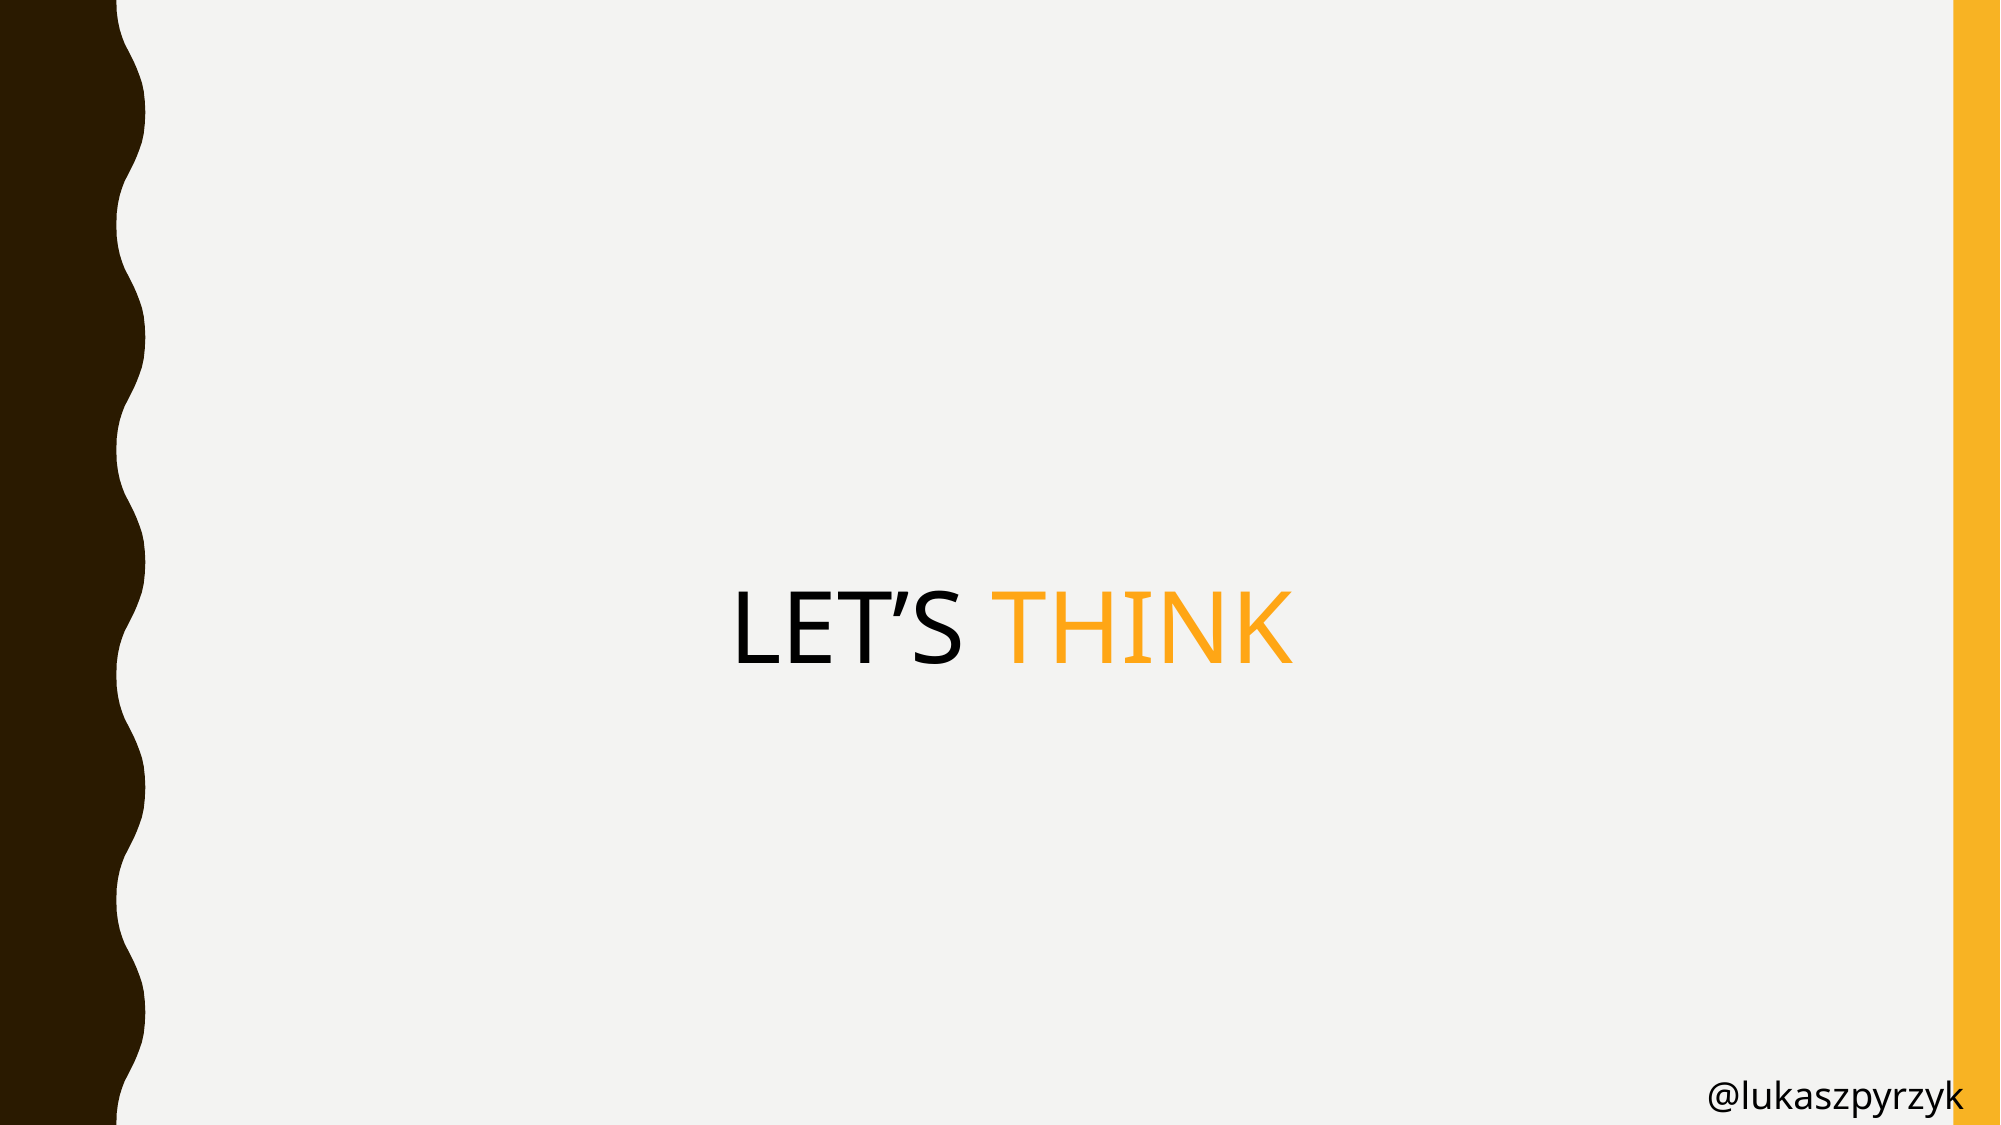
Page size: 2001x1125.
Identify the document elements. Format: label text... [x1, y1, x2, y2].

text_box @lukaszpyrzyk [1692, 1064, 2000, 1125]
list LET’S THINK [217, 277, 1806, 932]
